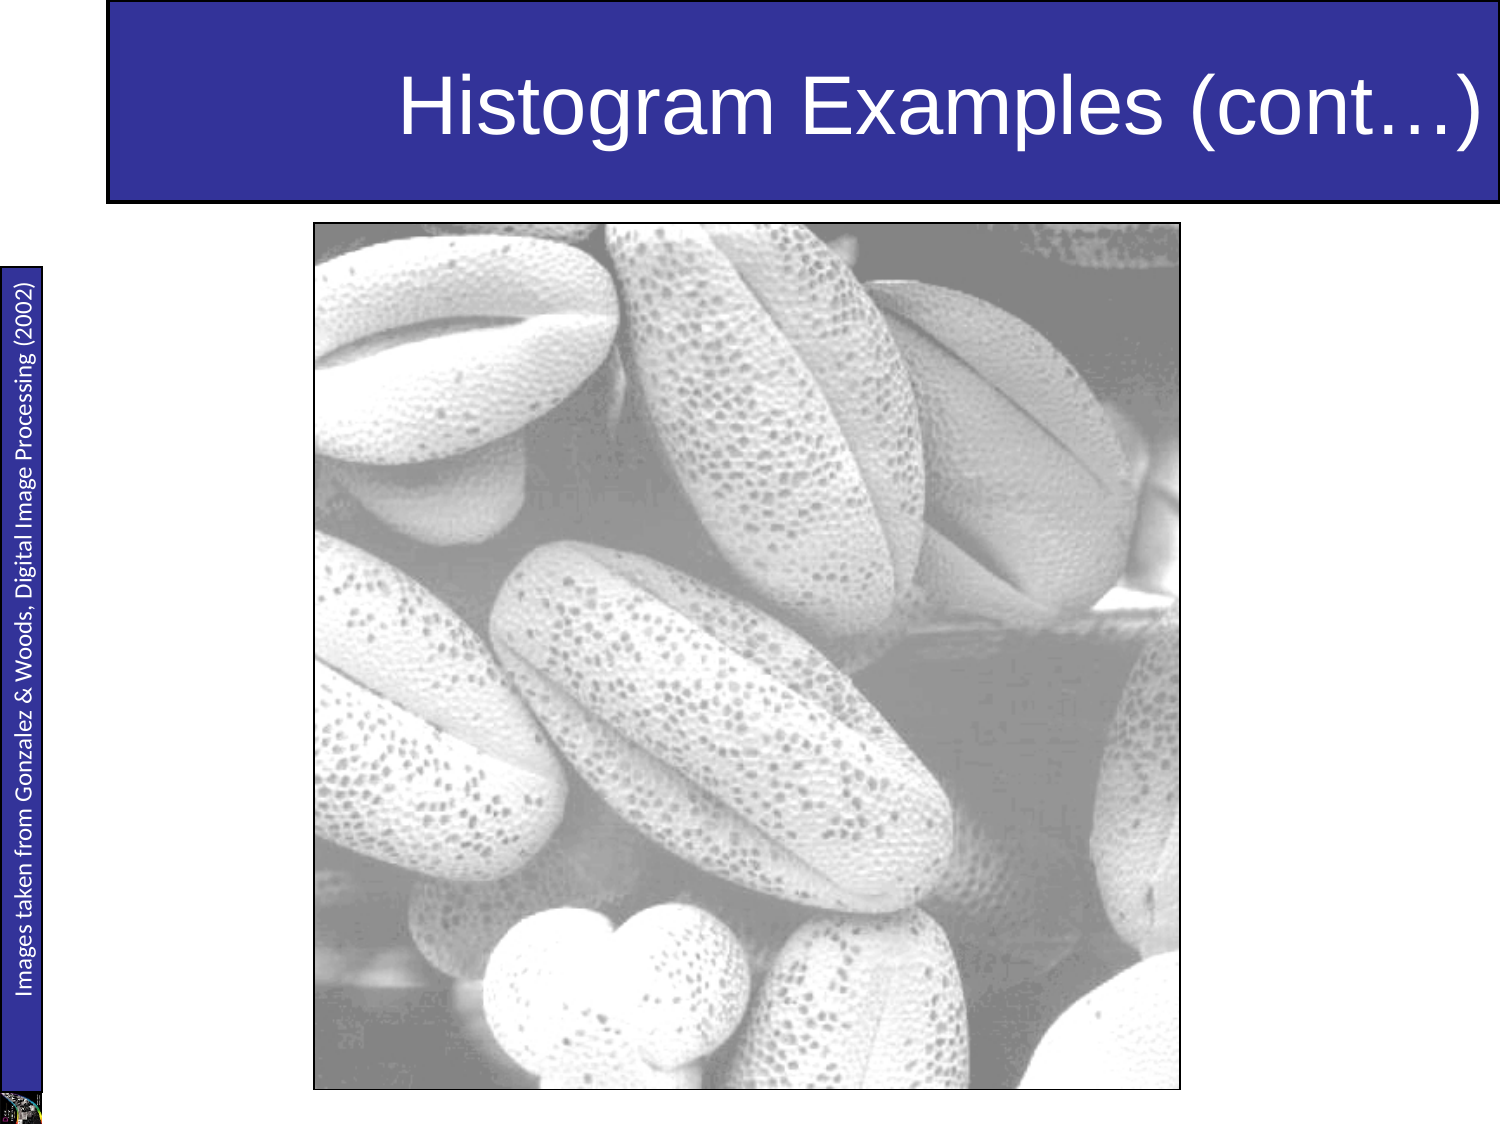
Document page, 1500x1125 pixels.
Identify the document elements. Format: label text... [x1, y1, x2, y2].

picture [314, 223, 1180, 1089]
text_box Histogram Examples (cont…) [107, 0, 1500, 202]
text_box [0, 266, 42, 1125]
